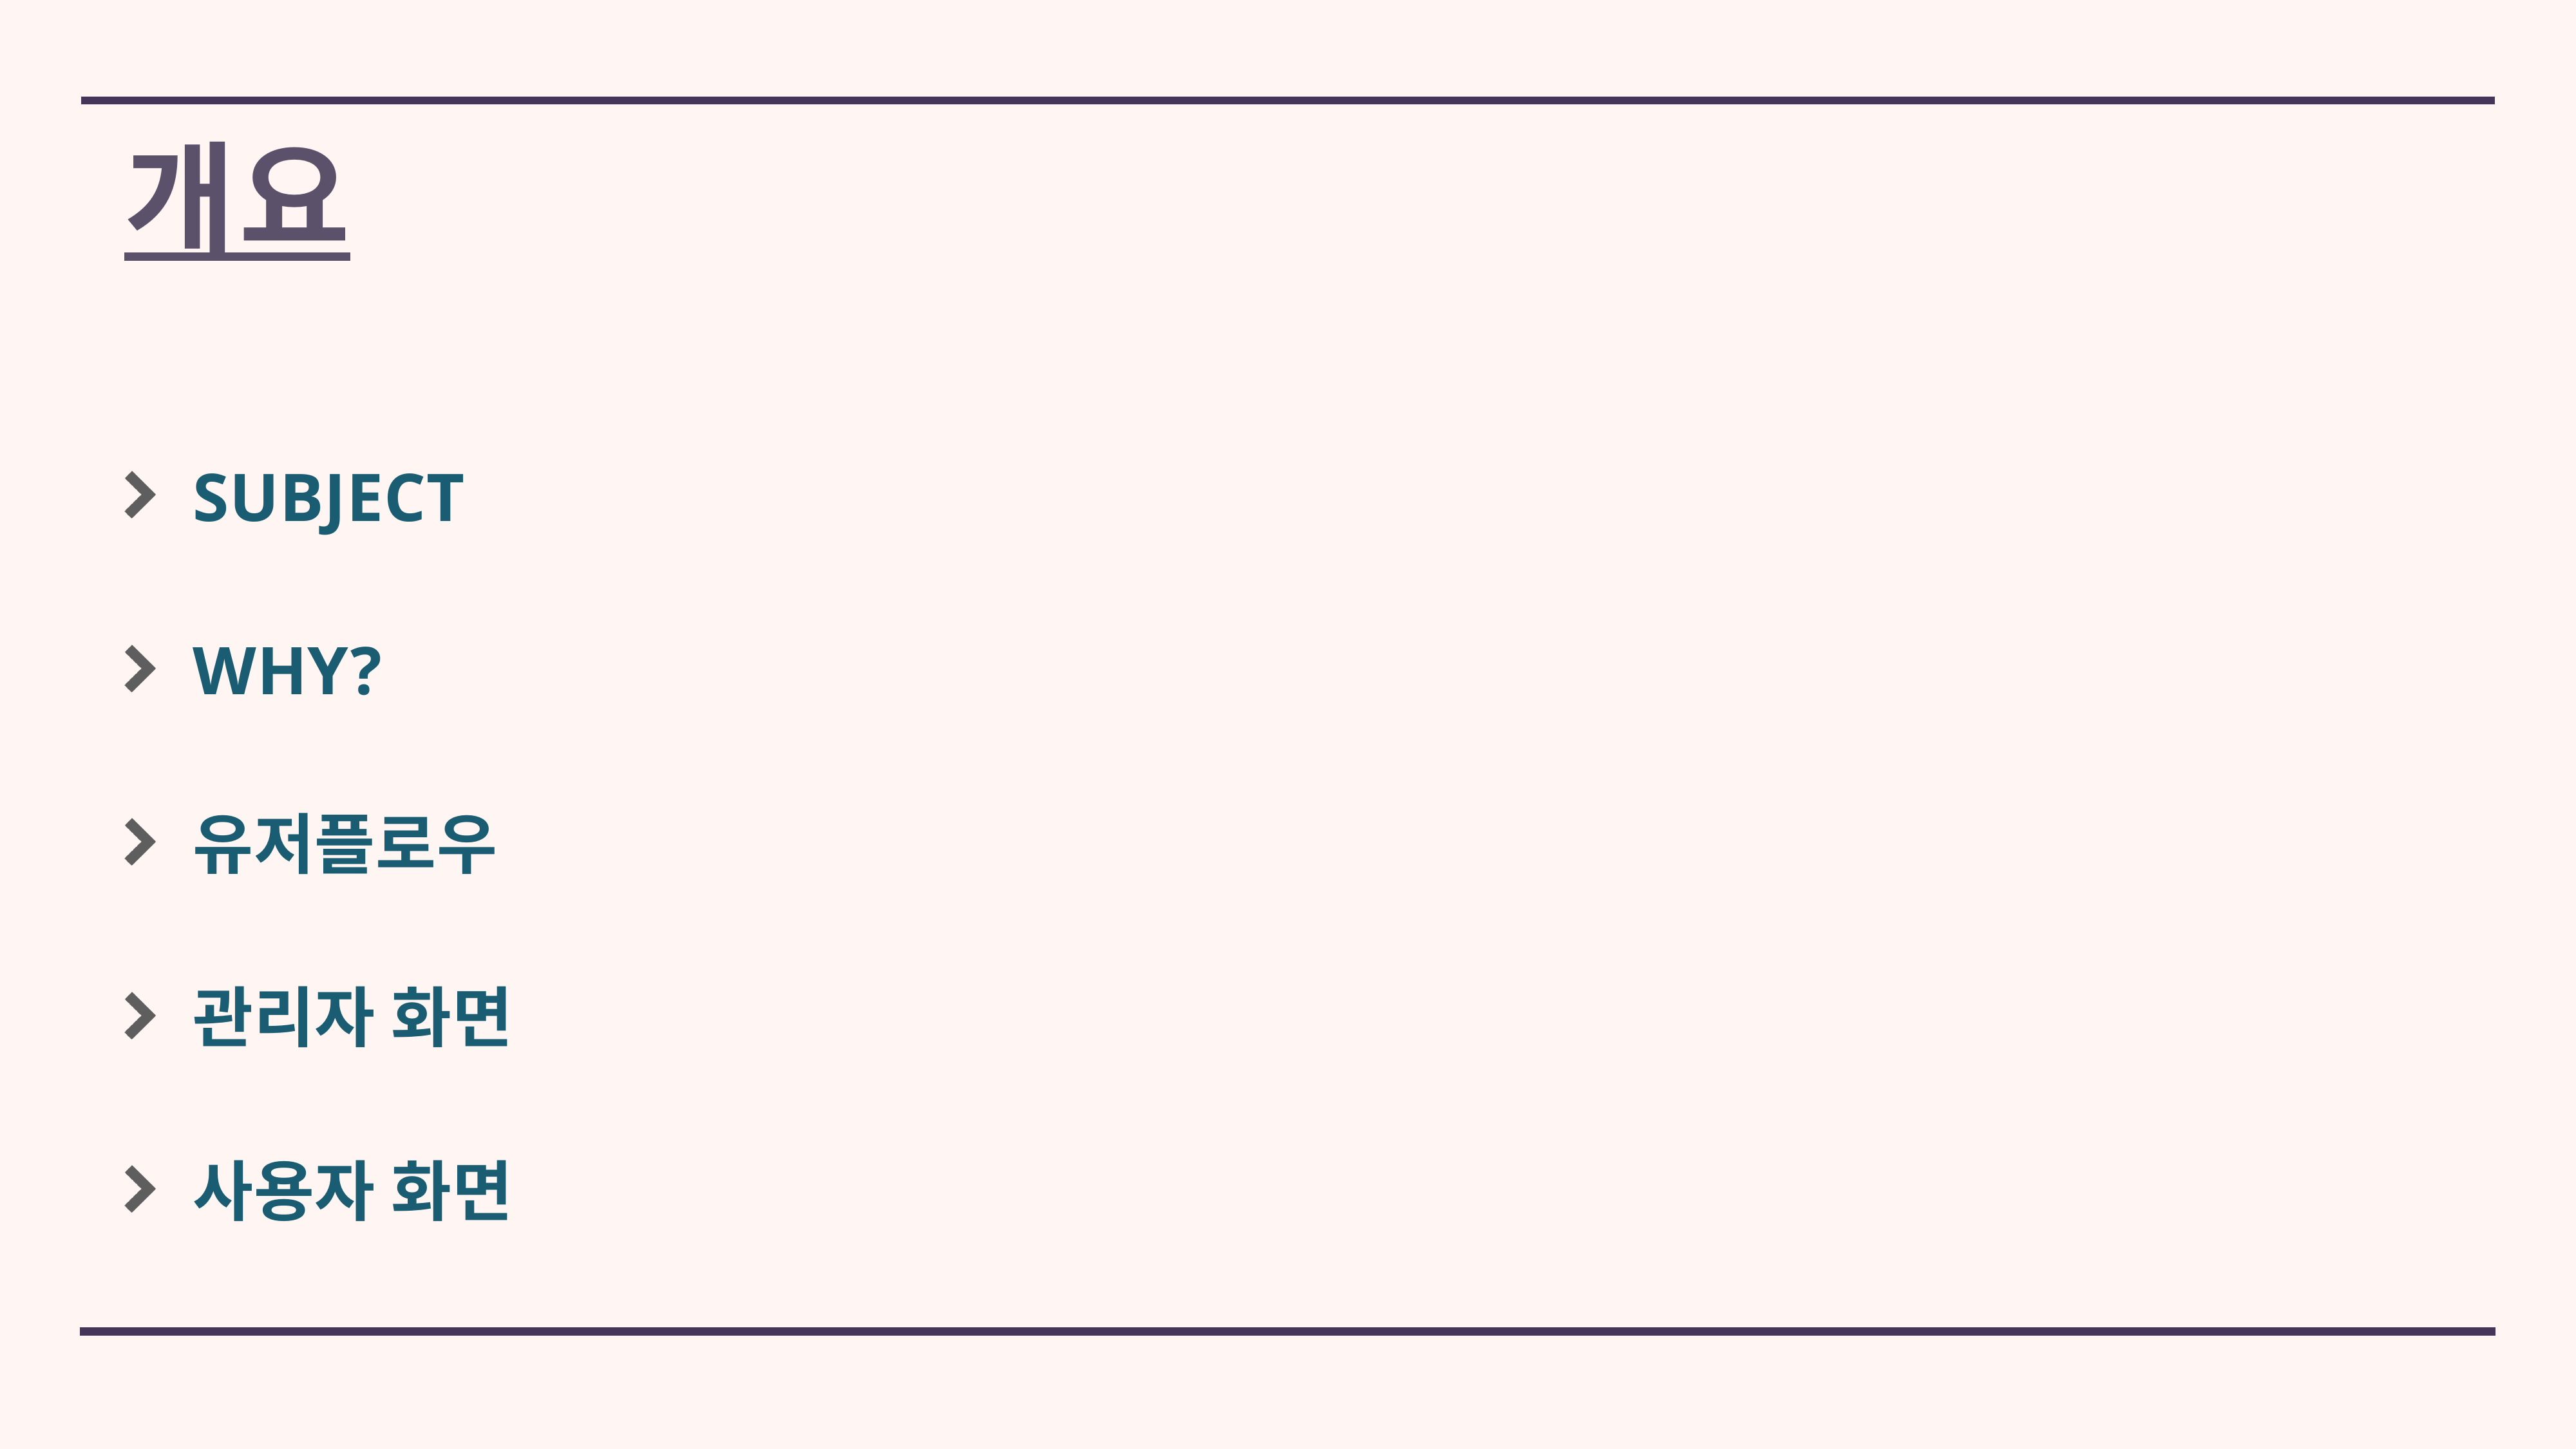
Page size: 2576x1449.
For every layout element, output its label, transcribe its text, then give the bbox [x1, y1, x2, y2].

picture [124, 992, 156, 1039]
picture [124, 1165, 156, 1213]
picture [124, 471, 156, 518]
picture [124, 645, 156, 692]
title 개요 [118, 133, 2255, 308]
list SUBJECT WHY? 유저플로우 관리자 화면 사용자 화면 [118, 355, 1037, 1242]
picture [124, 818, 156, 866]
